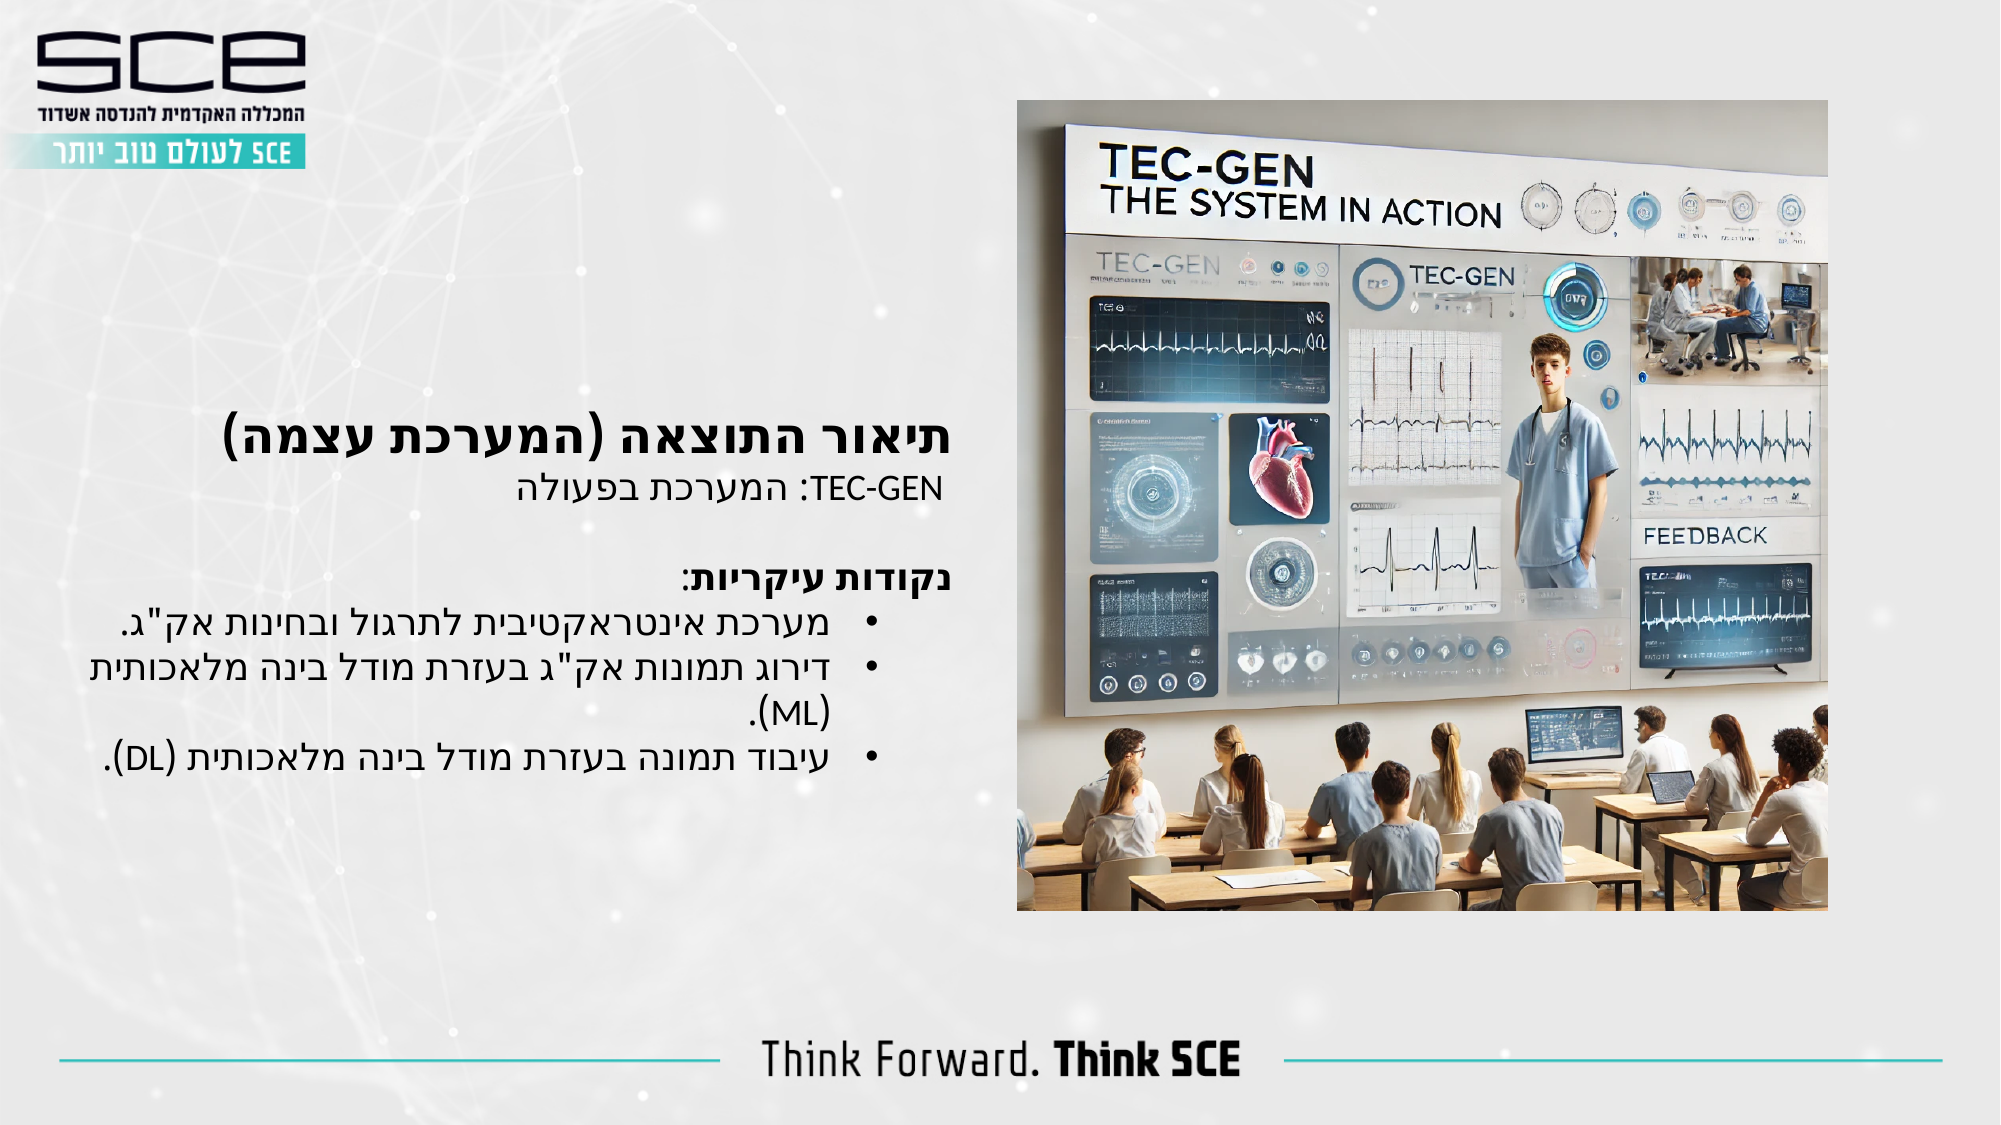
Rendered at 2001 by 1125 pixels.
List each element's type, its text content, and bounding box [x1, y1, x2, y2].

text_box תיאור התוצאה (המערכת עצמה) TEC-GEN: המערכת בפעולה נקודות עיקריות: מערכת אינטראקטיבית לתרגול ובחינות אק"ג. דירוג תמונות אק"ג בעזרת מודל בינה מלאכותית (ML). עיבוד תמונה בעזרת מודל בינה מלאכותית (DL). [33, 395, 969, 831]
picture [0, 0, 2001, 1125]
